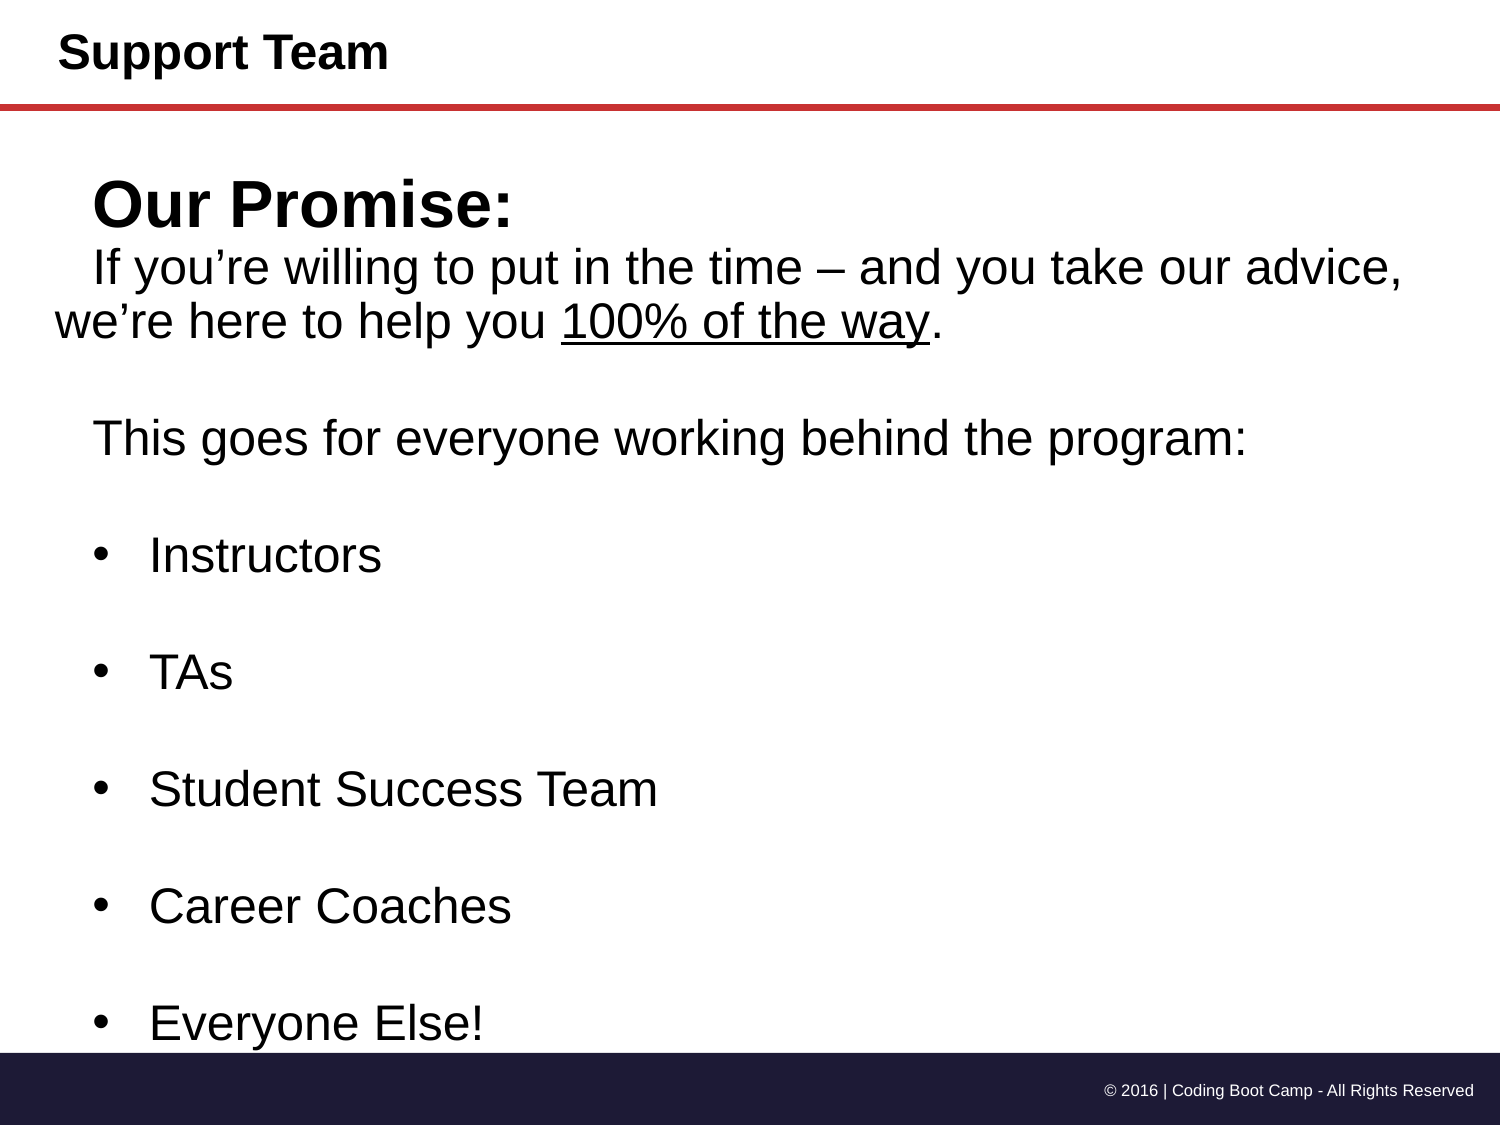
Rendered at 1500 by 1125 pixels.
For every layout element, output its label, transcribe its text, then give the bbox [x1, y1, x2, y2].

text_box Our Promise: If you’re willing to put in the time – and you take our advice, we’re here to help you 100% of the way. This goes for everyone working behind the program: Instructors TAs Student Success Team Career Coaches Everyone Else! [47, 124, 1456, 1059]
title Support Team [49, 0, 948, 108]
